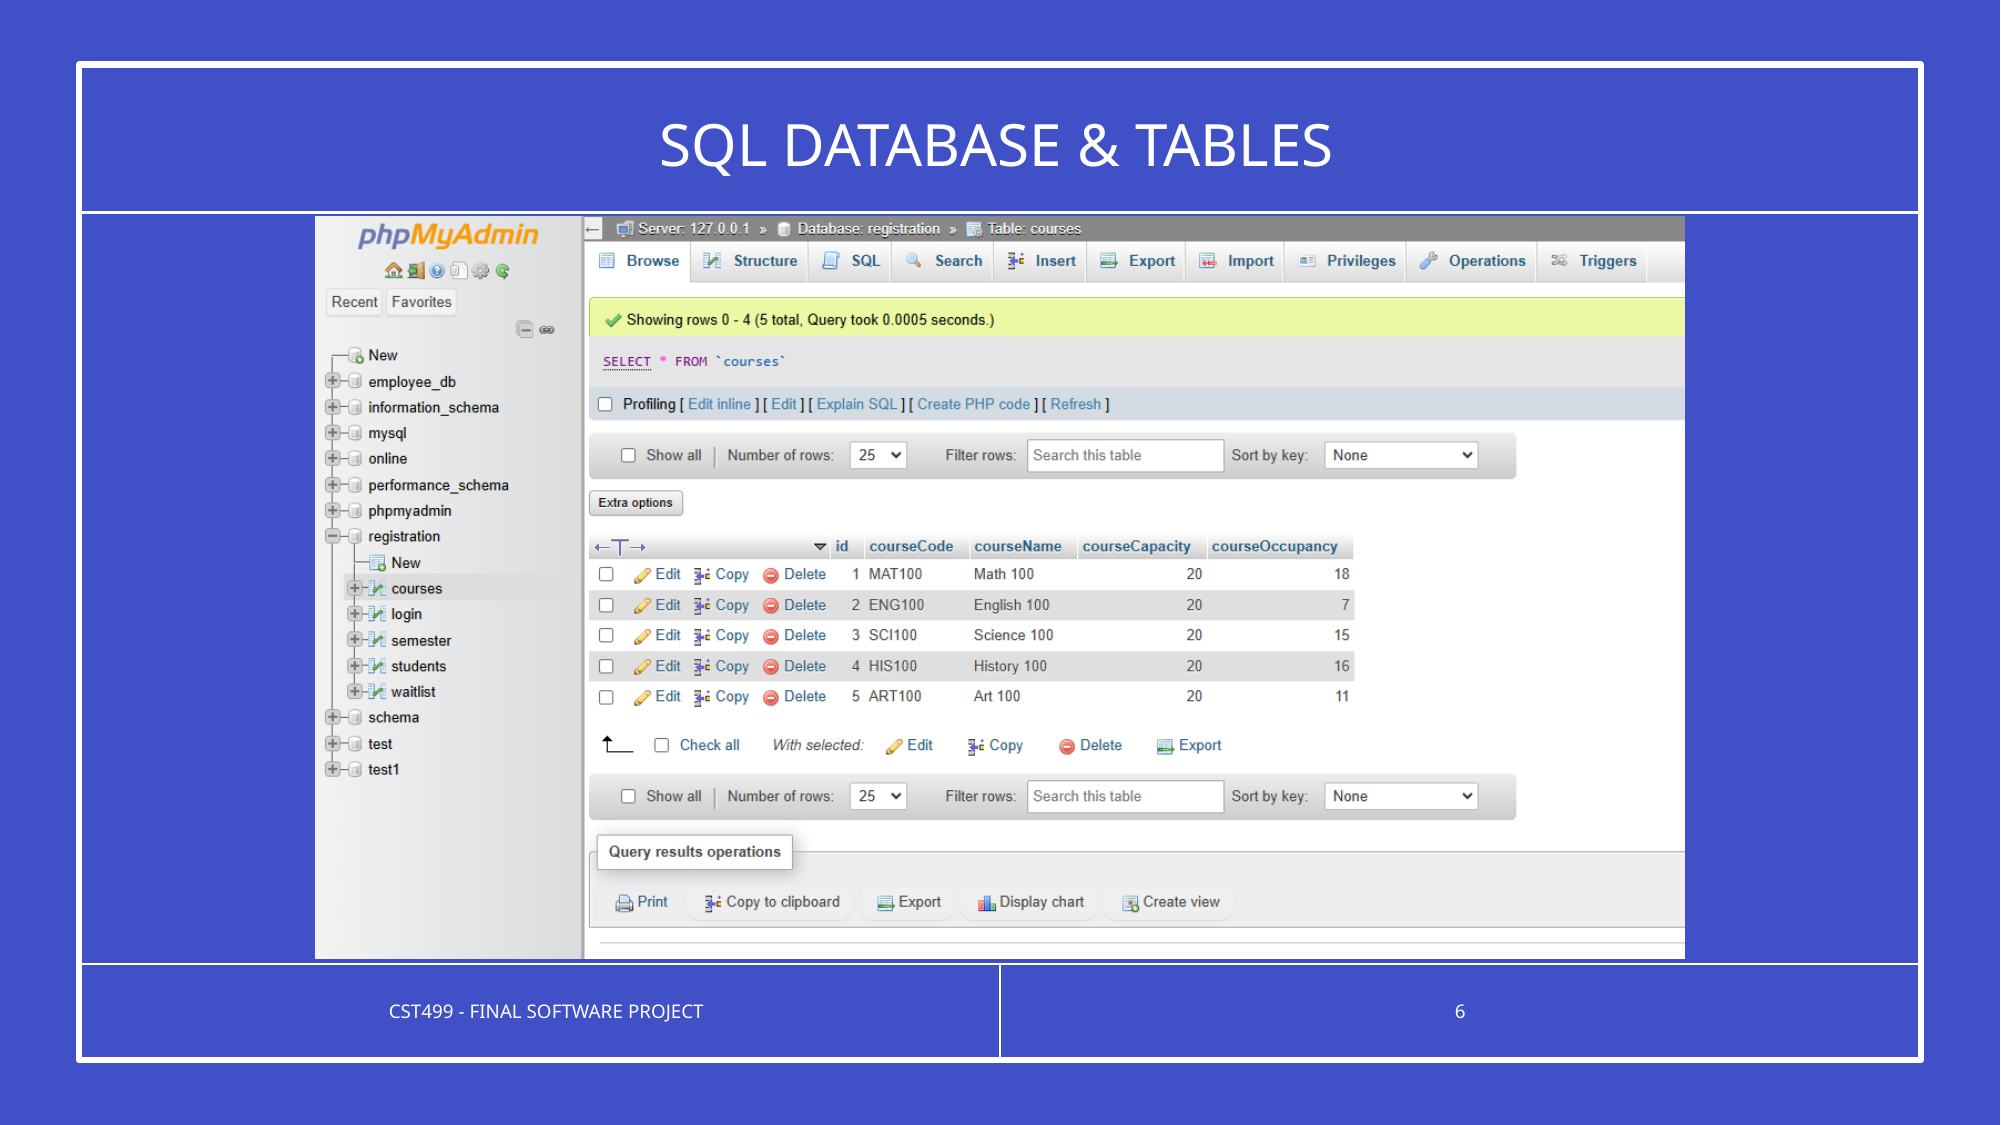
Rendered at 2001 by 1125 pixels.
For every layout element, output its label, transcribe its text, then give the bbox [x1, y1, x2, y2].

slide_number 6 [1401, 982, 1519, 1043]
footer CST499 - Final Software Project [115, 982, 978, 1043]
title Sql database & tables [79, 69, 1915, 217]
picture [314, 216, 1686, 959]
